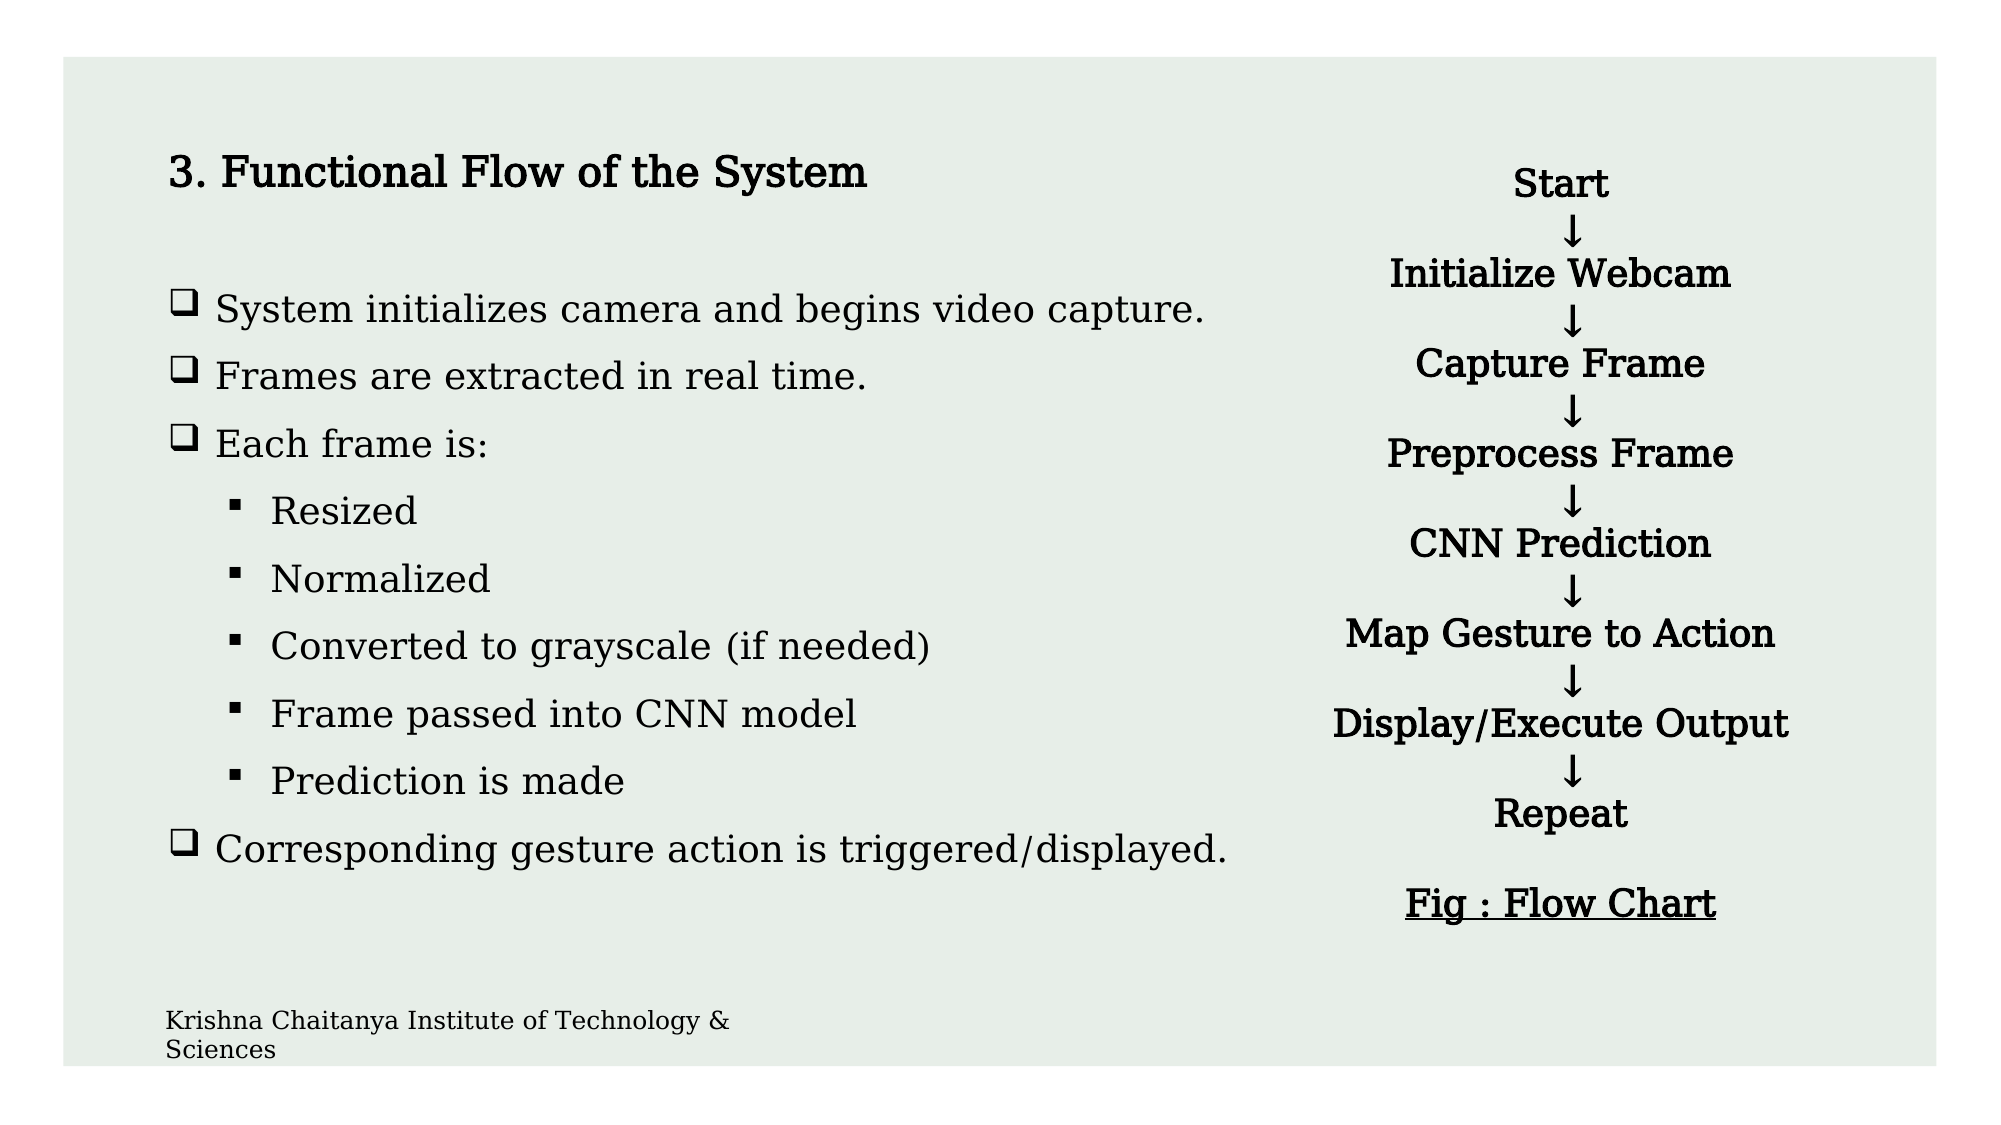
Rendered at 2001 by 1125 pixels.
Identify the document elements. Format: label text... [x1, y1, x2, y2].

text_box Start ↓ Initialize Webcam ↓ Capture Frame ↓ Preprocess Frame ↓ CNN Prediction ↓ Map Gesture to Action ↓ Display/Execute Output ↓ Repeat Fig : Flow Chart [1214, 151, 1907, 932]
text_box 3. Functional Flow of the System System initializes camera and begins video capture. Frames are extracted in real time. Each frame is: Resized Normalized Converted to grayscale (if needed) Frame passed into CNN model Prediction is made Corresponding gesture action is triggered/displayed. [153, 112, 1368, 1012]
footer Krishna Chaitanya Institute of Technology & Sciences [150, 1004, 825, 1064]
